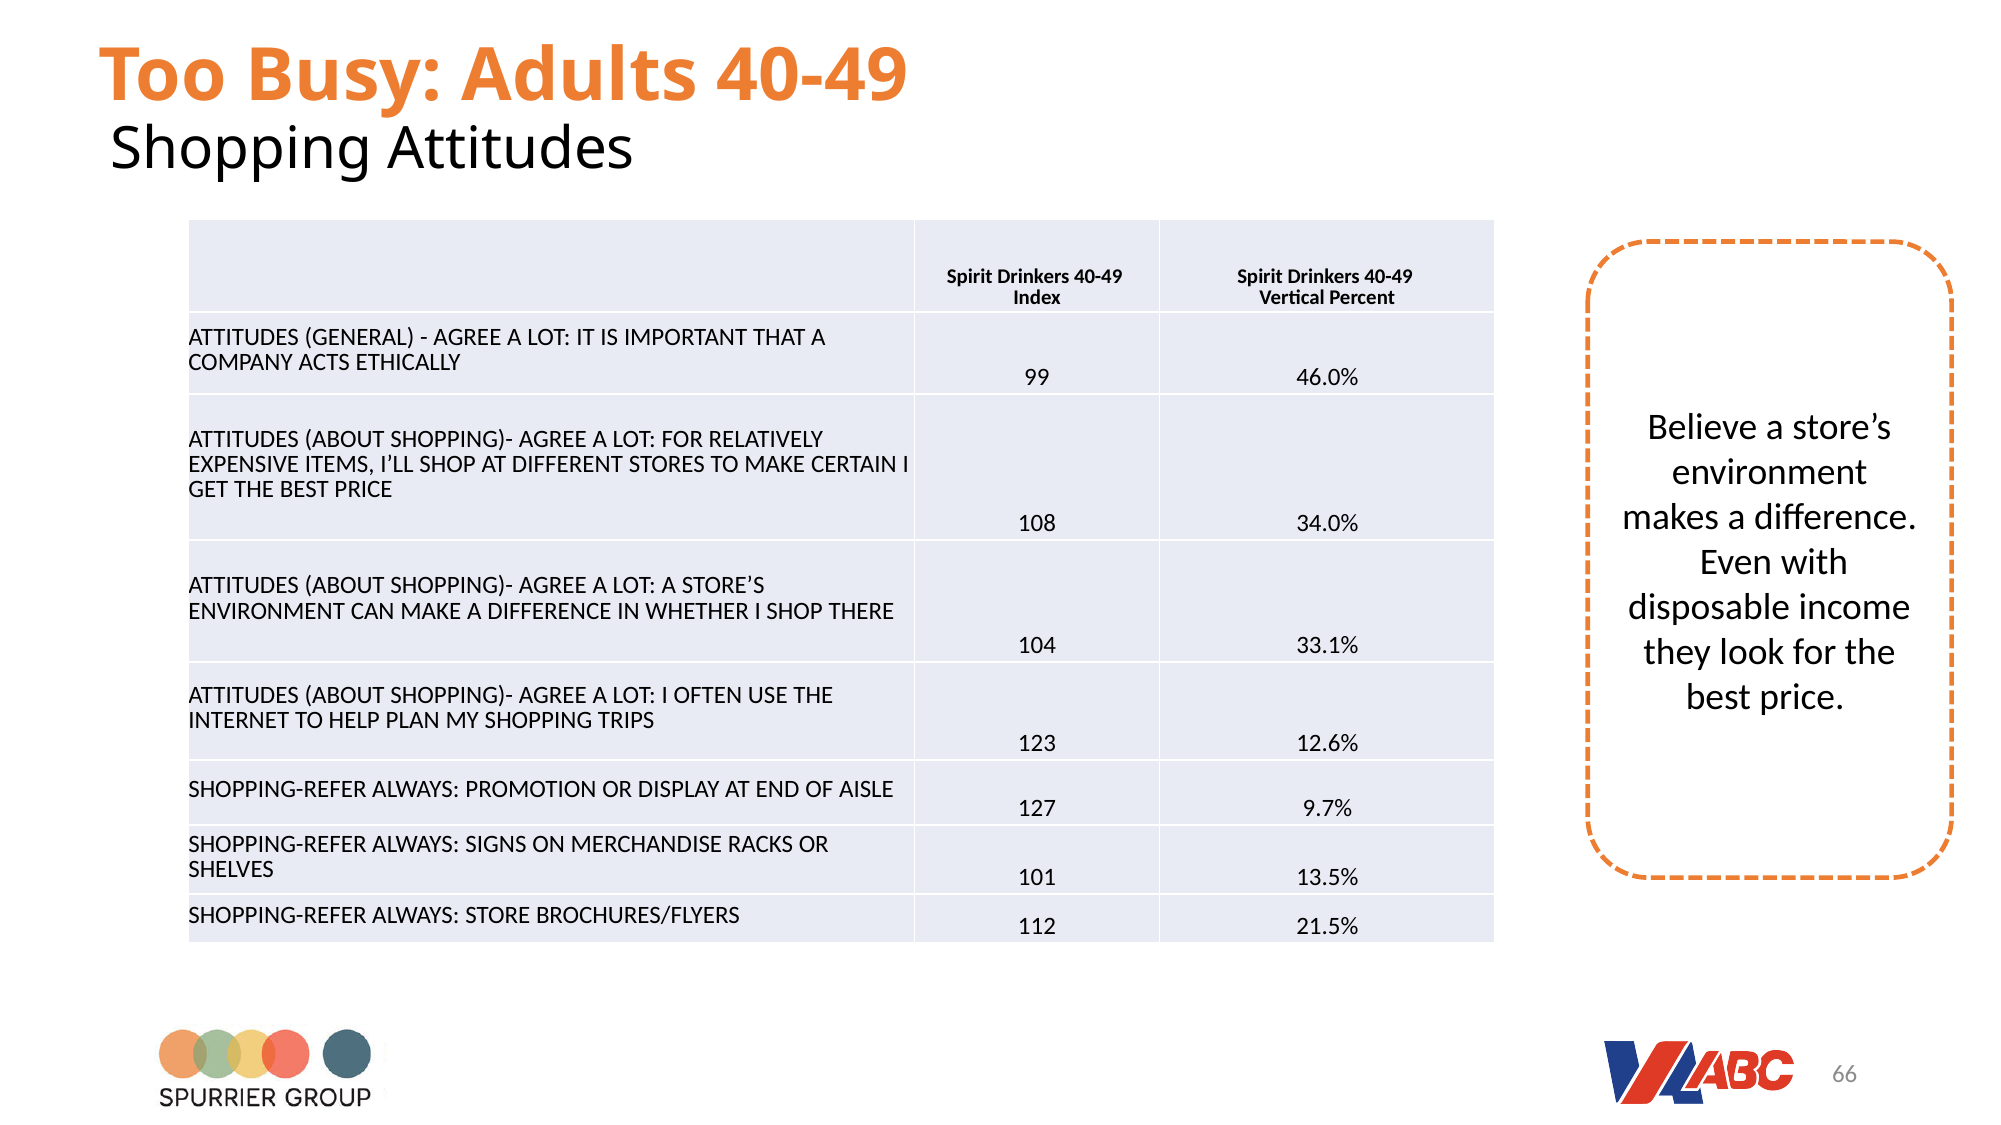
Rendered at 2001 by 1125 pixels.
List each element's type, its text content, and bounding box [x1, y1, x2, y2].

table_cell 12.6% [1160, 663, 1494, 759]
table_cell SHOPPING-REFER ALWAYS: PROMOTION OR DISPLAY AT END OF AISLE [189, 761, 914, 824]
text_box Believe a store’s environment makes a difference. Even with disposable income they look for the best price. [1586, 240, 1953, 879]
table_cell 33.1% [1160, 541, 1494, 661]
table_cell 112 [915, 895, 1159, 942]
title Shopping Attitudes [95, 40, 1821, 259]
table_cell 123 [915, 663, 1159, 759]
table_cell 46.0% [1160, 313, 1494, 393]
slide_number 66 [1422, 1042, 1873, 1103]
table_cell ATTITUDES (GENERAL) - AGREE A LOT: IT IS IMPORTANT THAT A COMPANY ACTS ETHICALLY [189, 313, 914, 393]
table_cell 101 [915, 826, 1159, 893]
table_cell 9.7% [1160, 761, 1494, 824]
table_cell 34.0% [1160, 395, 1494, 539]
table_header Spirit Drinkers 40-49 Vertical Percent [1160, 220, 1494, 311]
table_cell 99 [915, 313, 1159, 393]
table_cell 13.5% [1160, 826, 1494, 893]
table_header Spirit Drinkers 40-49 Index [915, 220, 1159, 311]
table_cell 127 [915, 761, 1159, 824]
table_cell ATTITUDES (ABOUT SHOPPING)- AGREE A LOT: A STORE’S ENVIRONMENT CAN MAKE A DIFFERENCE IN WHETHER I SHOP THERE [189, 541, 914, 661]
table_cell SHOPPING-REFER ALWAYS: STORE BROCHURES/FLYERS [189, 895, 914, 942]
picture [154, 1024, 396, 1117]
table_cell ATTITUDES (ABOUT SHOPPING)- AGREE A LOT: FOR RELATIVELY EXPENSIVE ITEMS, I’LL SHOP AT DIFFERENT STORES TO MAKE CERTAIN I GET THE BEST PRICE [189, 395, 914, 539]
table_header [189, 220, 914, 311]
table_cell SHOPPING-REFER ALWAYS: SIGNS ON MERCHANDISE RACKS OR SHELVES [189, 826, 914, 893]
table_cell 21.5% [1160, 895, 1494, 942]
table_cell 108 [915, 395, 1159, 539]
text_box Too Busy: Adults 40-49 [83, 20, 1809, 127]
table_cell ATTITUDES (ABOUT SHOPPING)- AGREE A LOT: I OFTEN USE THE INTERNET TO HELP PLAN MY SHOPPING TRIPS [189, 663, 914, 759]
table_cell 104 [915, 541, 1159, 661]
